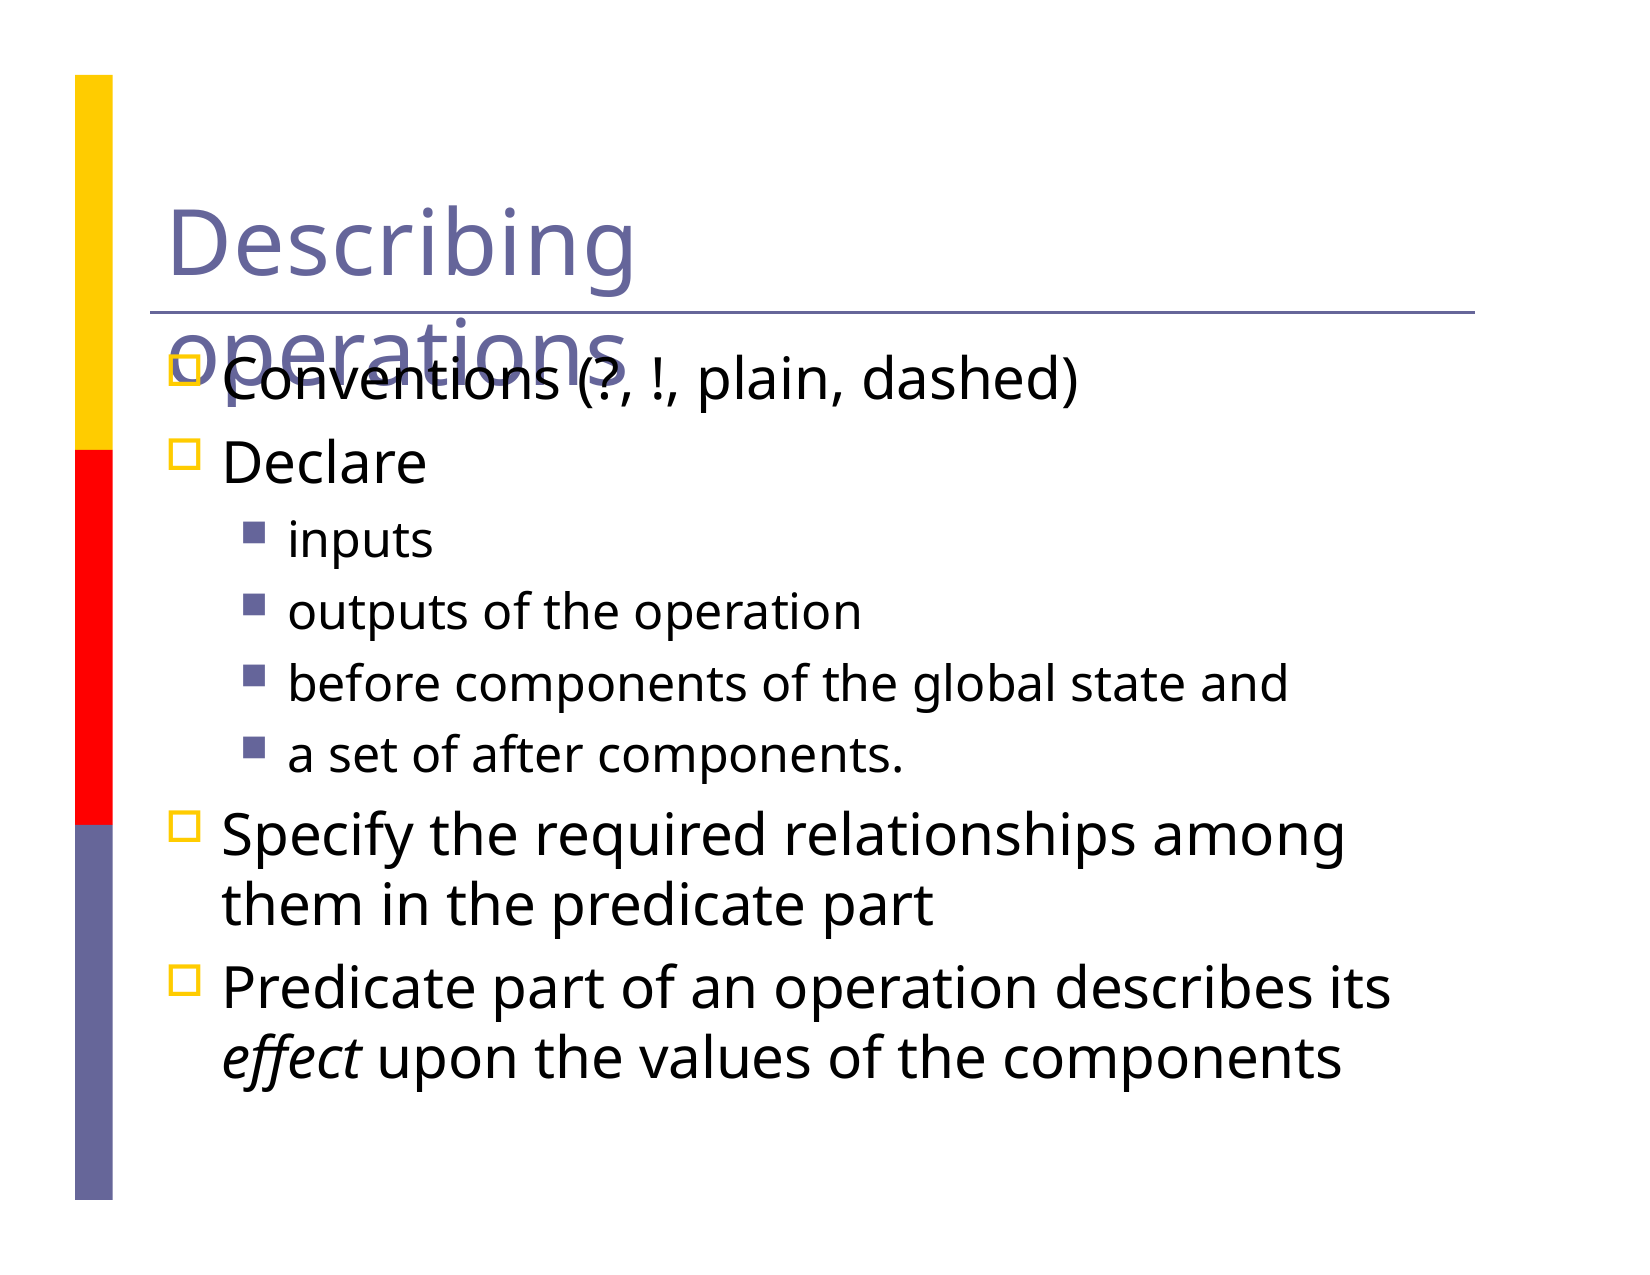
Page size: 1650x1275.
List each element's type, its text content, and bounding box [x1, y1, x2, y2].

text_box Conventions (?, !, plain, dashed) Declare inputs outputs of the operation before components of the global state and a set of after components. Specify the required relationships among them in the predicate part Predicate part of an operation describes its effect upon the values of the components [163, 324, 1433, 1091]
title Describing operations [163, 182, 1000, 324]
